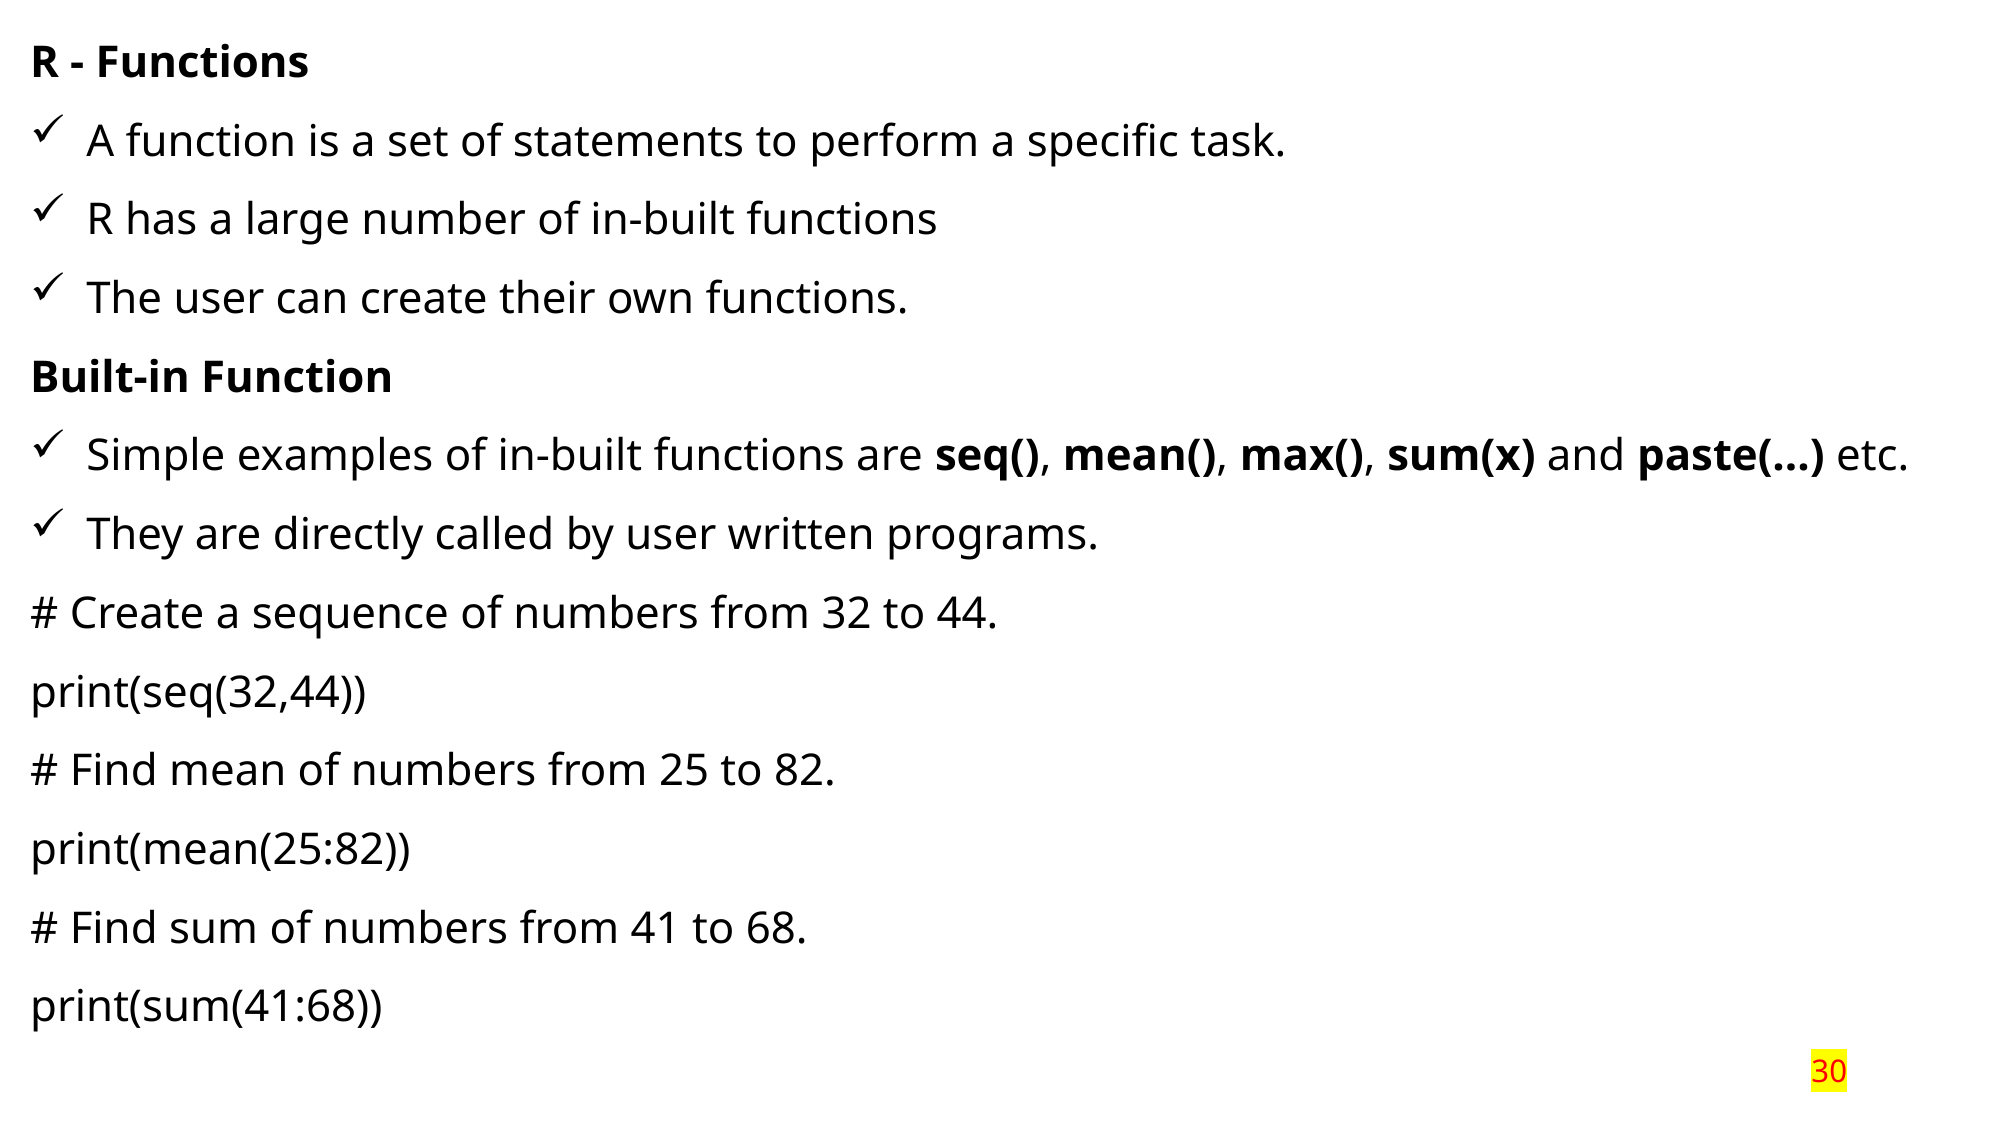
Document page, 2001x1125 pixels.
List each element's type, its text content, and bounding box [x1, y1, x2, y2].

text_box R - Functions A function is a set of statements to perform a specific task. R has a large number of in-built functions The user can create their own functions. Built-in Function Simple examples of in-built functions are seq(), mean(), max(), sum(x) and paste(...) etc. They are directly called by user written programs. # Create a sequence of numbers from 32 to 44. print(seq(32,44)) # Find mean of numbers from 25 to 82. print(mean(25:82)) # Find sum of numbers from 41 to 68. print(sum(41:68)) [15, 0, 1985, 1117]
slide_number 30 [1412, 1042, 1863, 1103]
